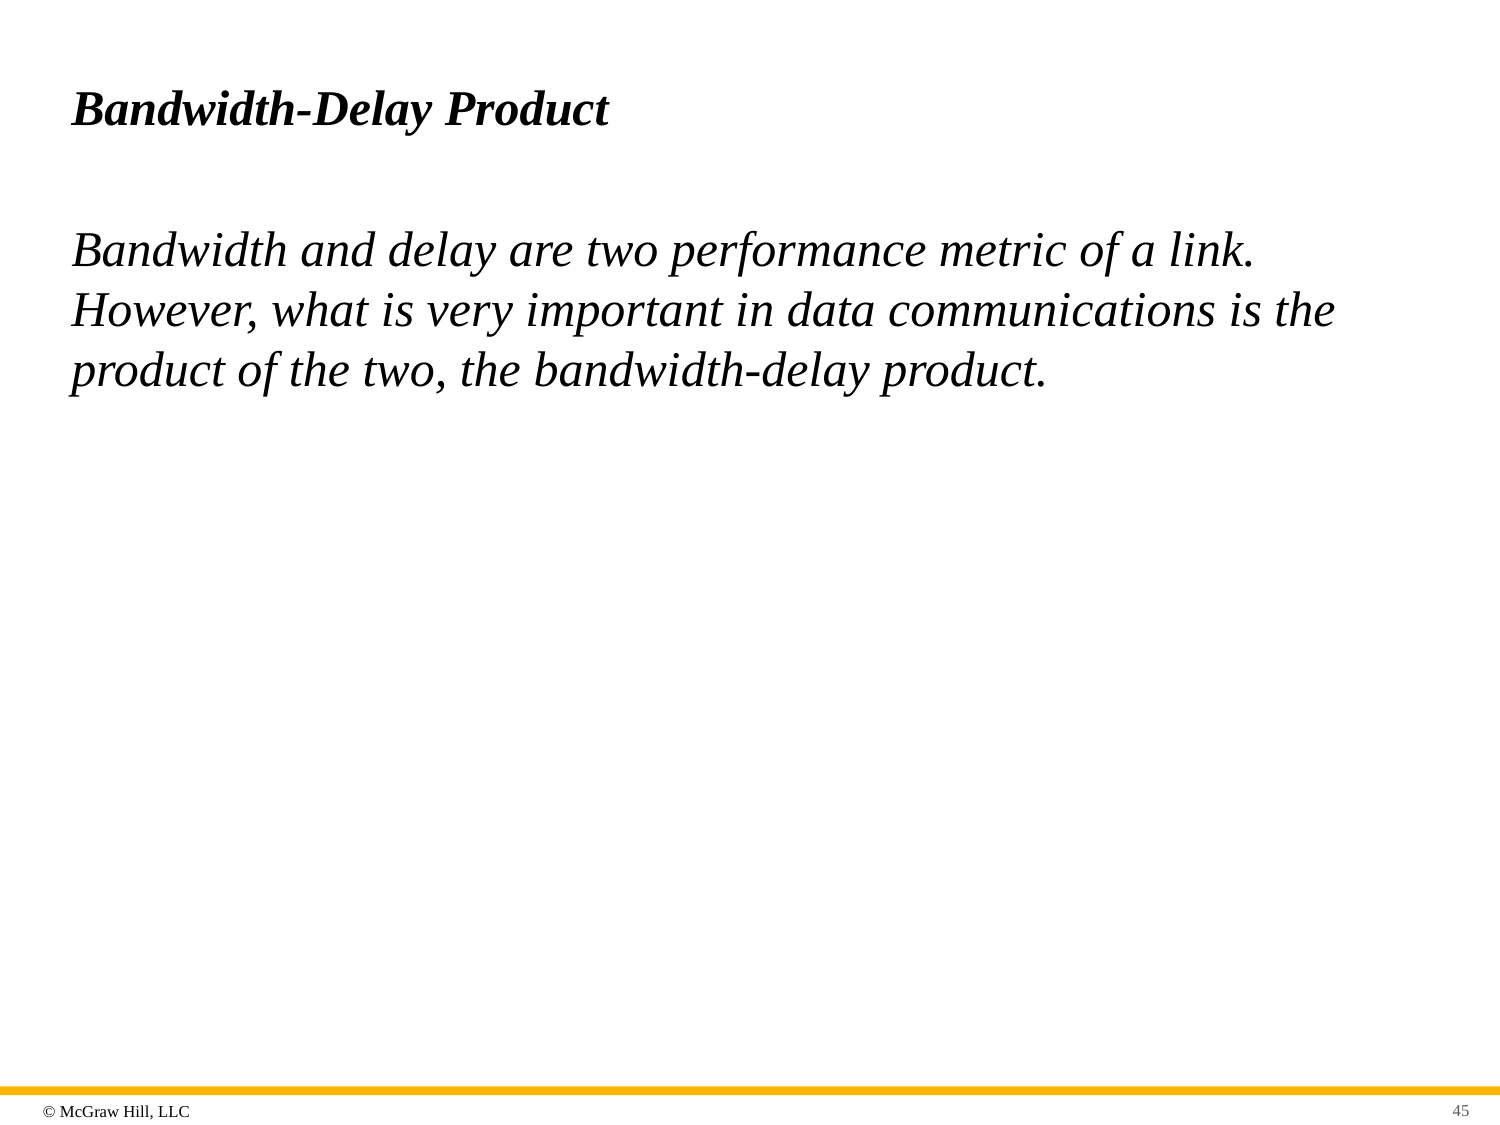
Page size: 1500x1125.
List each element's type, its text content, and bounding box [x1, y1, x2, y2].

title Bandwidth-Delay Product [56, 50, 1444, 162]
slide_number 45 [1418, 1096, 1477, 1123]
list Bandwidth and delay are two performance metric of a link. However, what is very important in data communications is the product of the two, the bandwidth-delay product. [56, 209, 1444, 1026]
